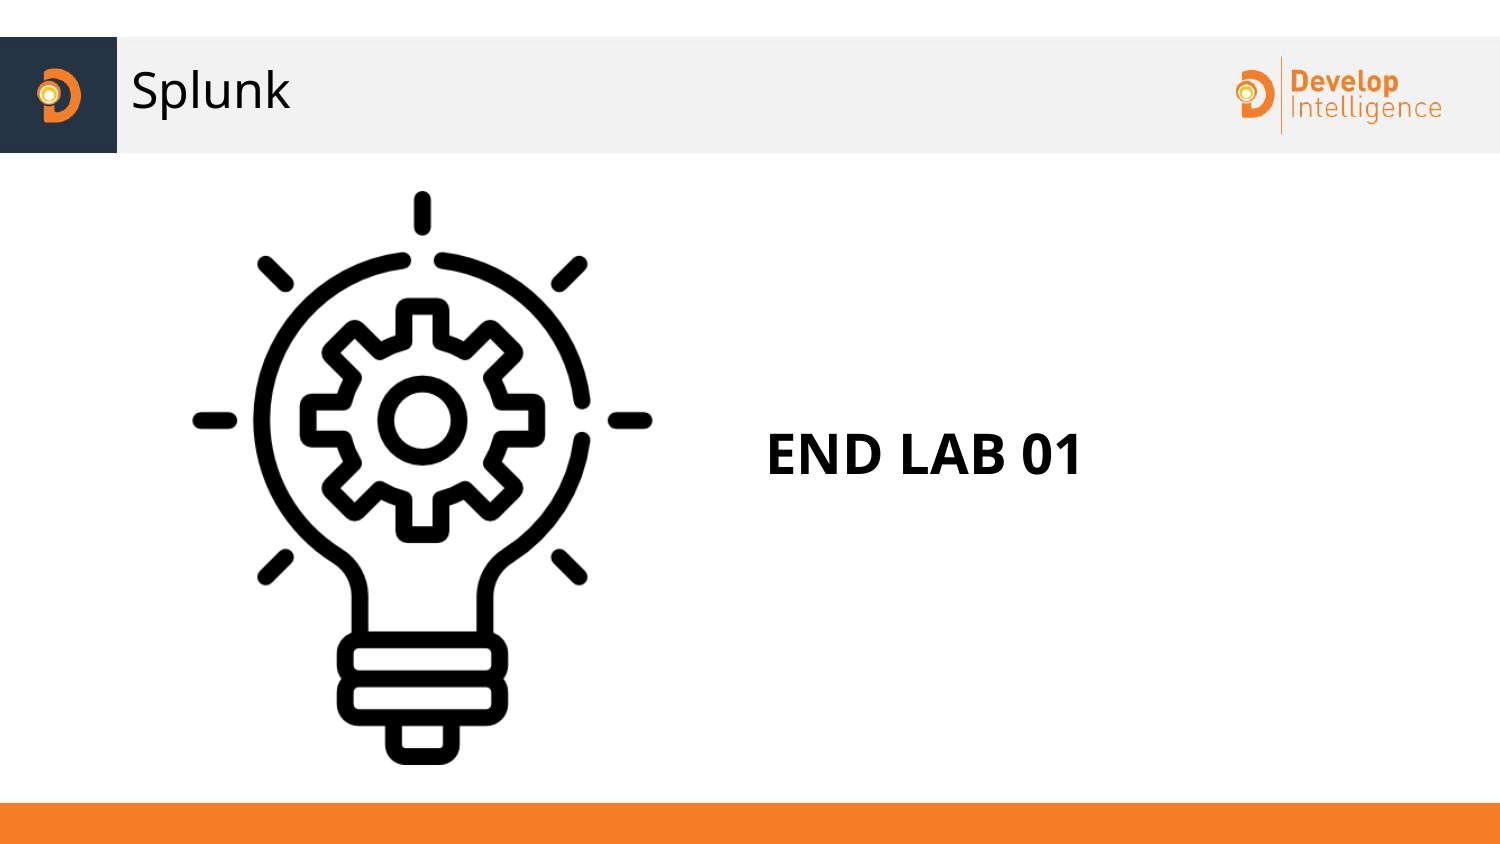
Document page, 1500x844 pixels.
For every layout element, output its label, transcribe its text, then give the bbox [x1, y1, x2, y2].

picture [0, 0, 1500, 844]
text_box END LAB 01 [750, 403, 1492, 644]
title Splunk [119, 36, 1112, 149]
